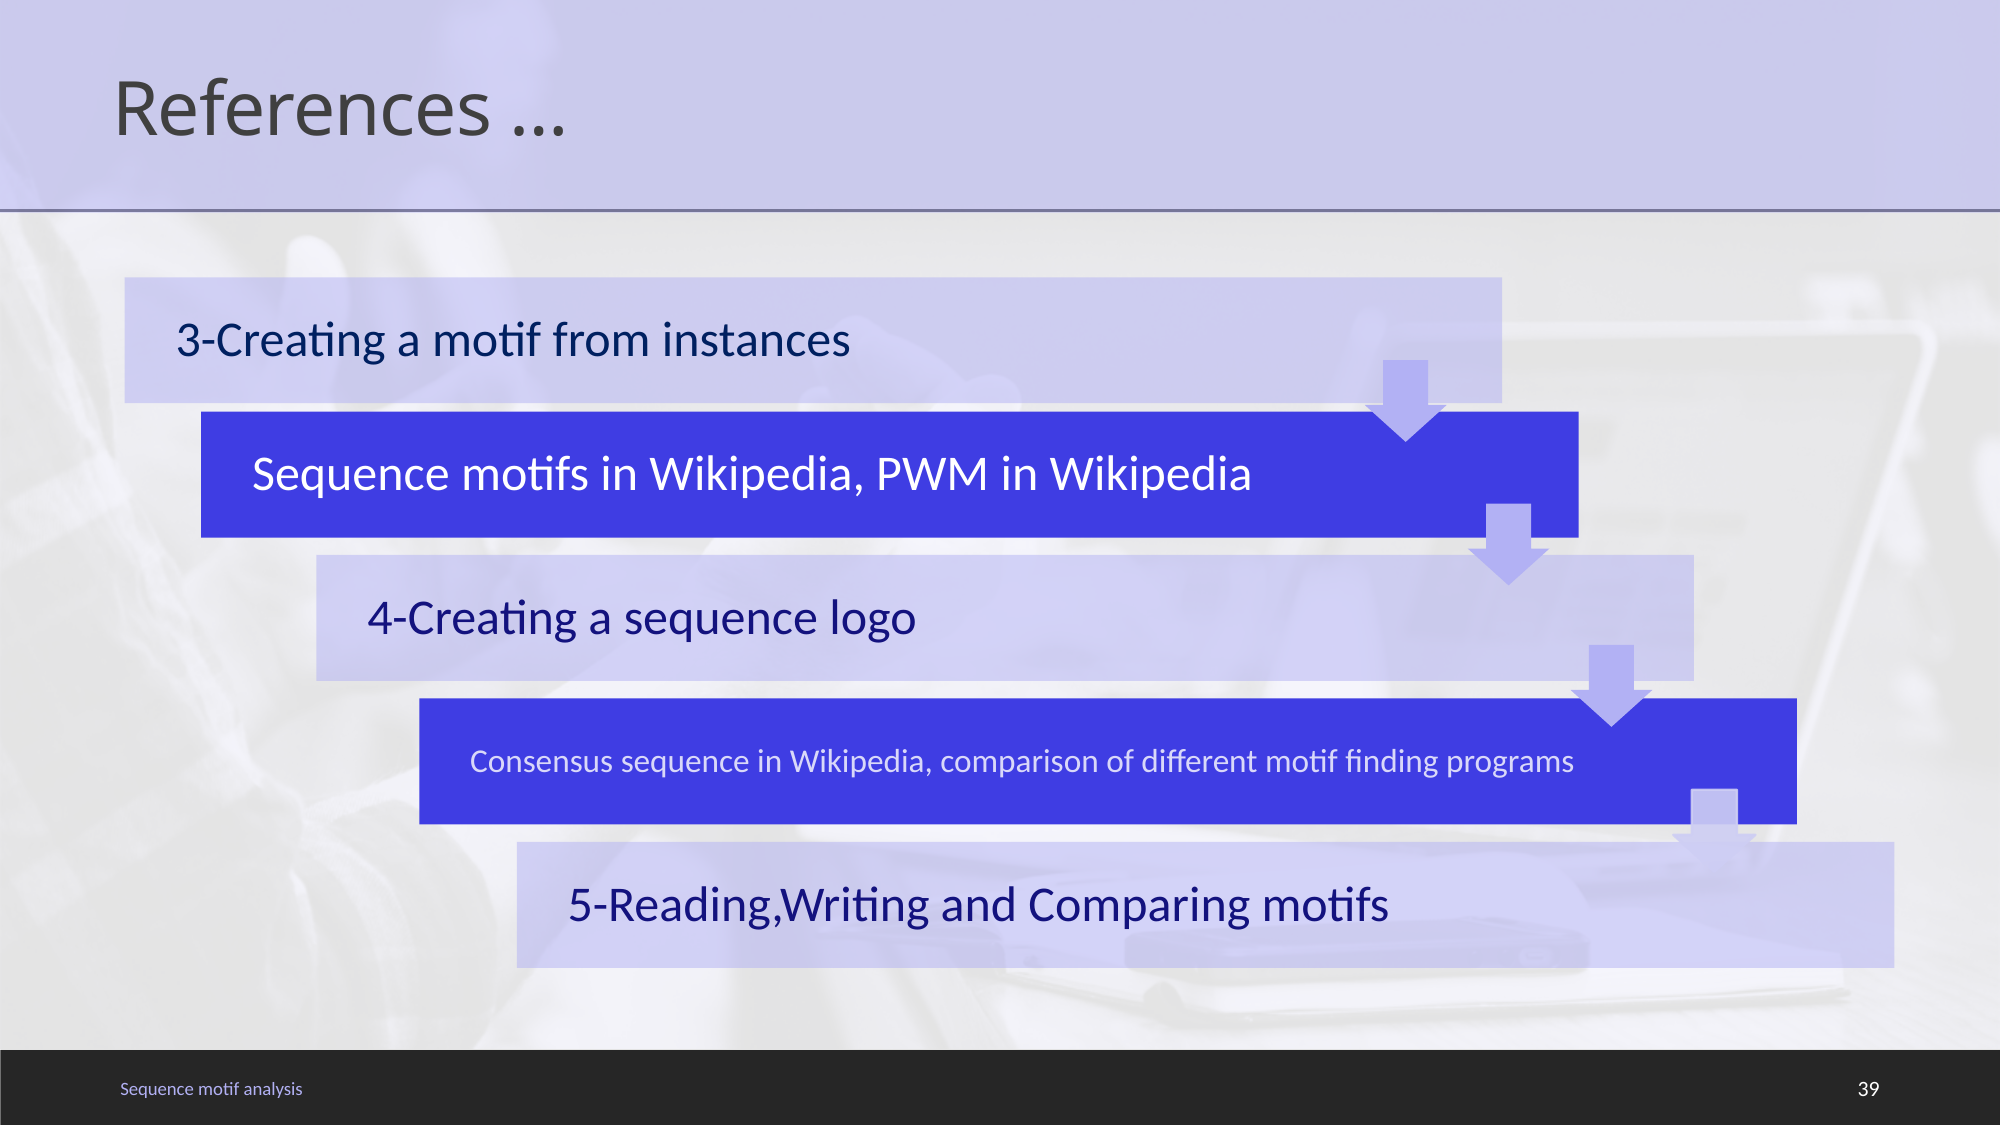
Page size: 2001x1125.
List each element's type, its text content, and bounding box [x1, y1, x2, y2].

picture [0, 0, 2000, 1049]
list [110, 267, 1901, 969]
footer Sequence motif analysis [105, 1057, 1224, 1118]
slide_number 39 [1793, 1057, 1895, 1118]
